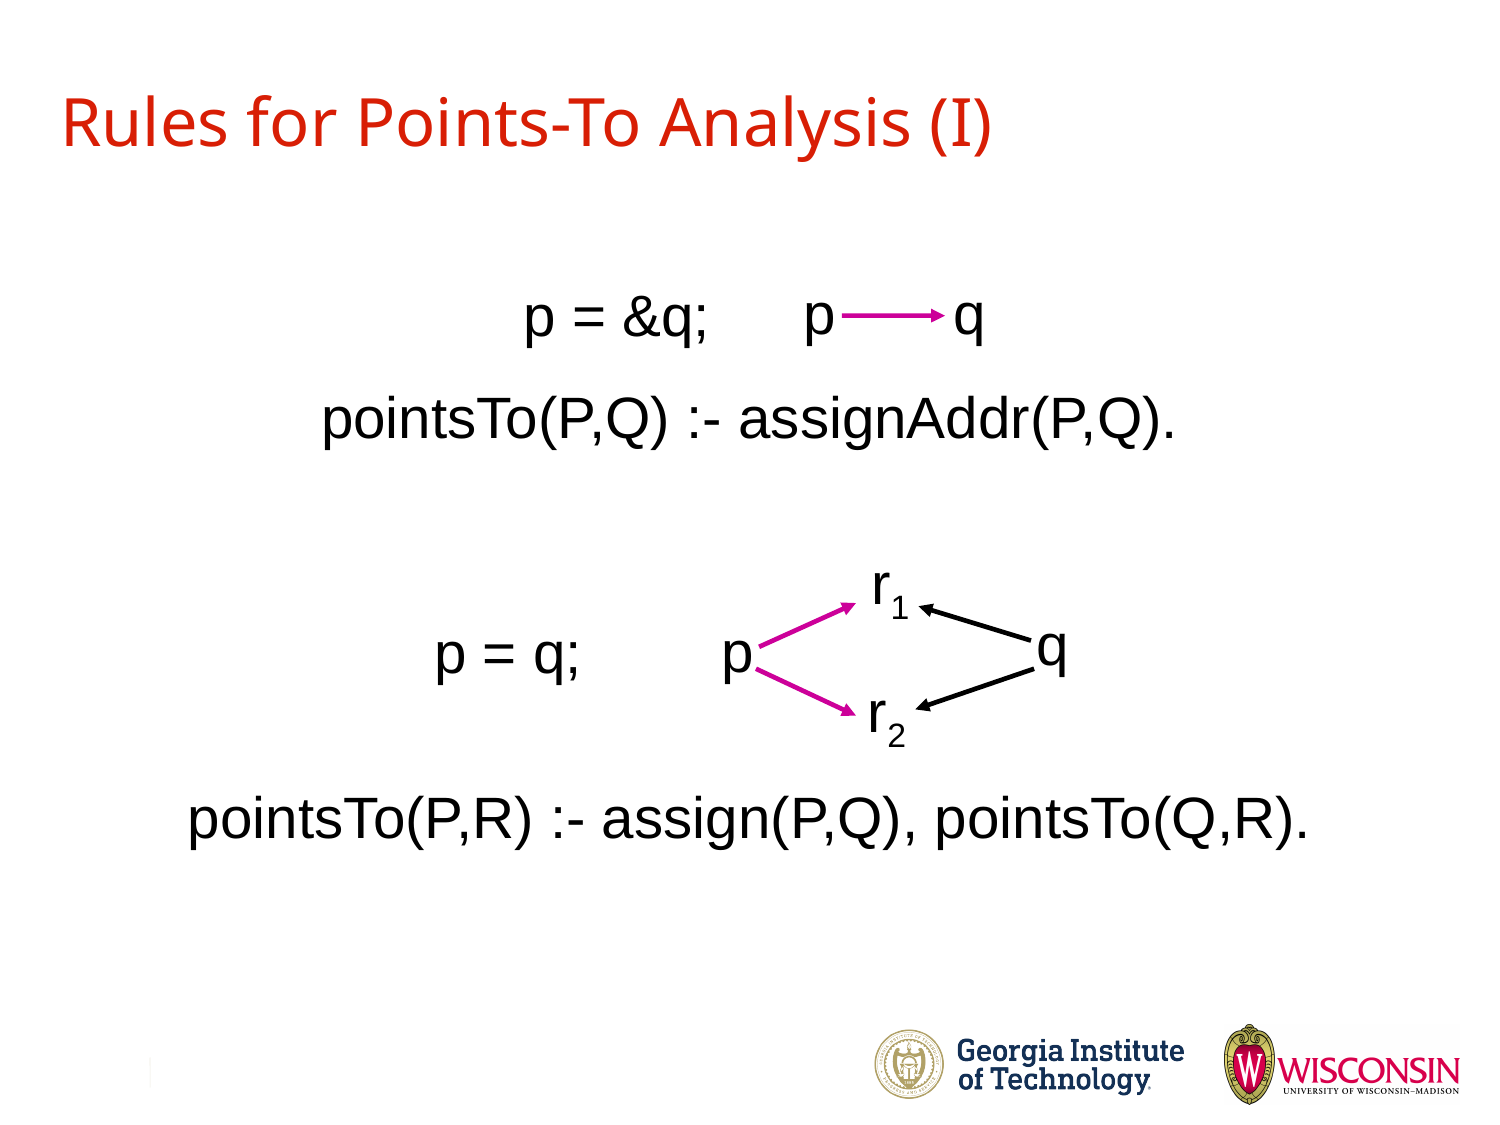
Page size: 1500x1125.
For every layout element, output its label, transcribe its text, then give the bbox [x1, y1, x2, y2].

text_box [418, 542, 1085, 758]
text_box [507, 267, 1003, 356]
text_box pointsTo(P,R) :- assign(P,Q), pointsTo(Q,R). [173, 772, 1328, 858]
picture [862, 1024, 1196, 1104]
picture [1224, 1024, 1460, 1105]
title Rules for Points-To Analysis (I) [45, 71, 1455, 213]
text_box pointsTo(P,Q) :- assignAddr(P,Q). [306, 372, 1194, 458]
